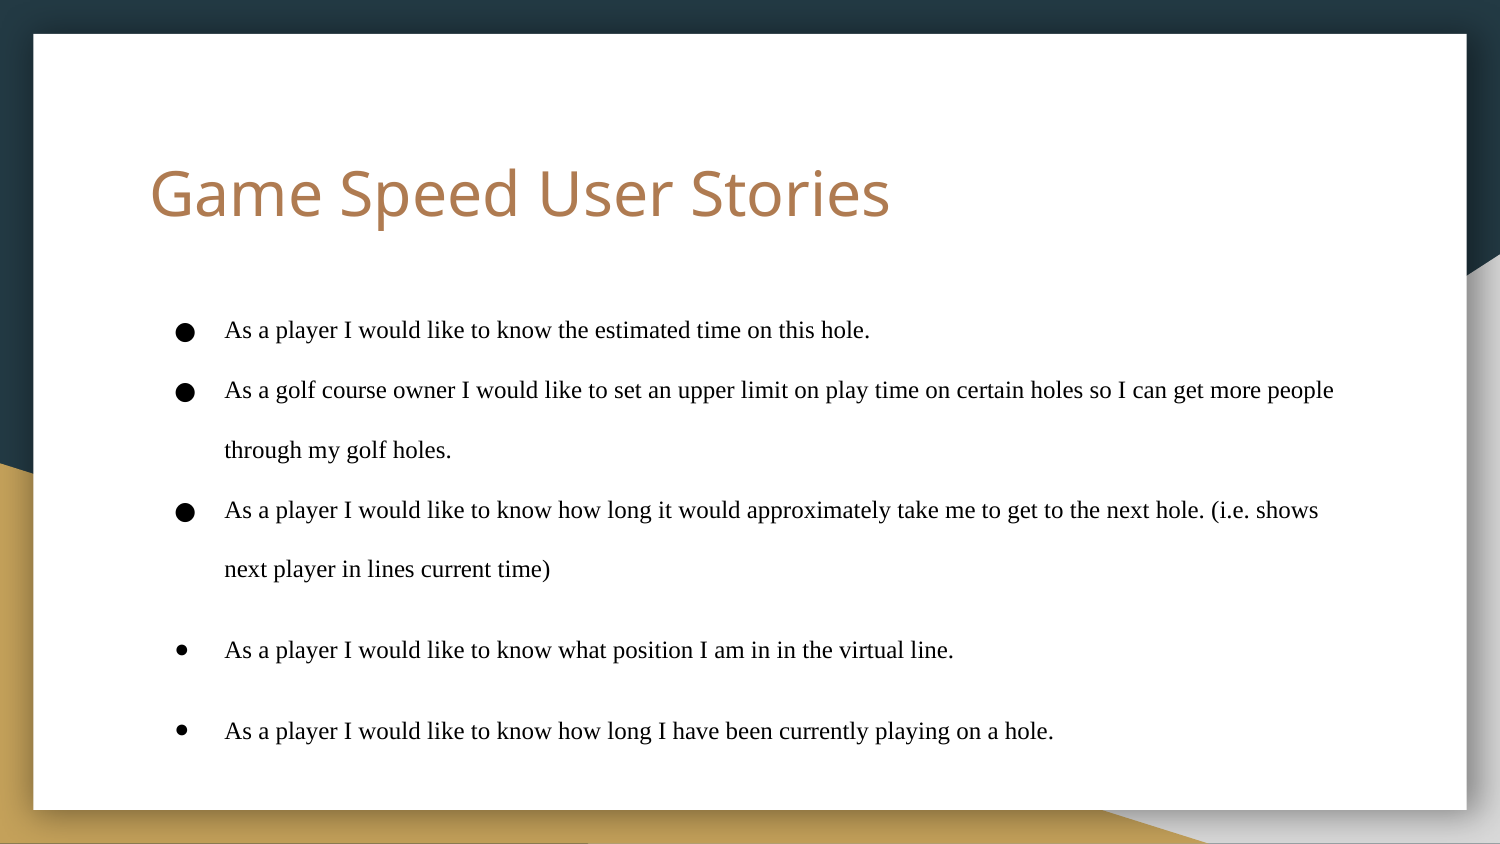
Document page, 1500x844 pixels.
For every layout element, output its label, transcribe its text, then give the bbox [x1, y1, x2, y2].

list As a player I would like to know the estimated time on this hole. As a golf course owner I would like to set an upper limit on play time on certain holes so I can get more people through my golf holes. As a player I would like to know how long it would approximately take me to get to the next hole. (i.e. shows next player in lines current time) As a player I would like to know what position I am in in the virtual line. As a player I would like to know how long I have been currently playing on a hole. [134, 268, 1366, 670]
title Game Speed User Stories [134, 138, 1366, 268]
